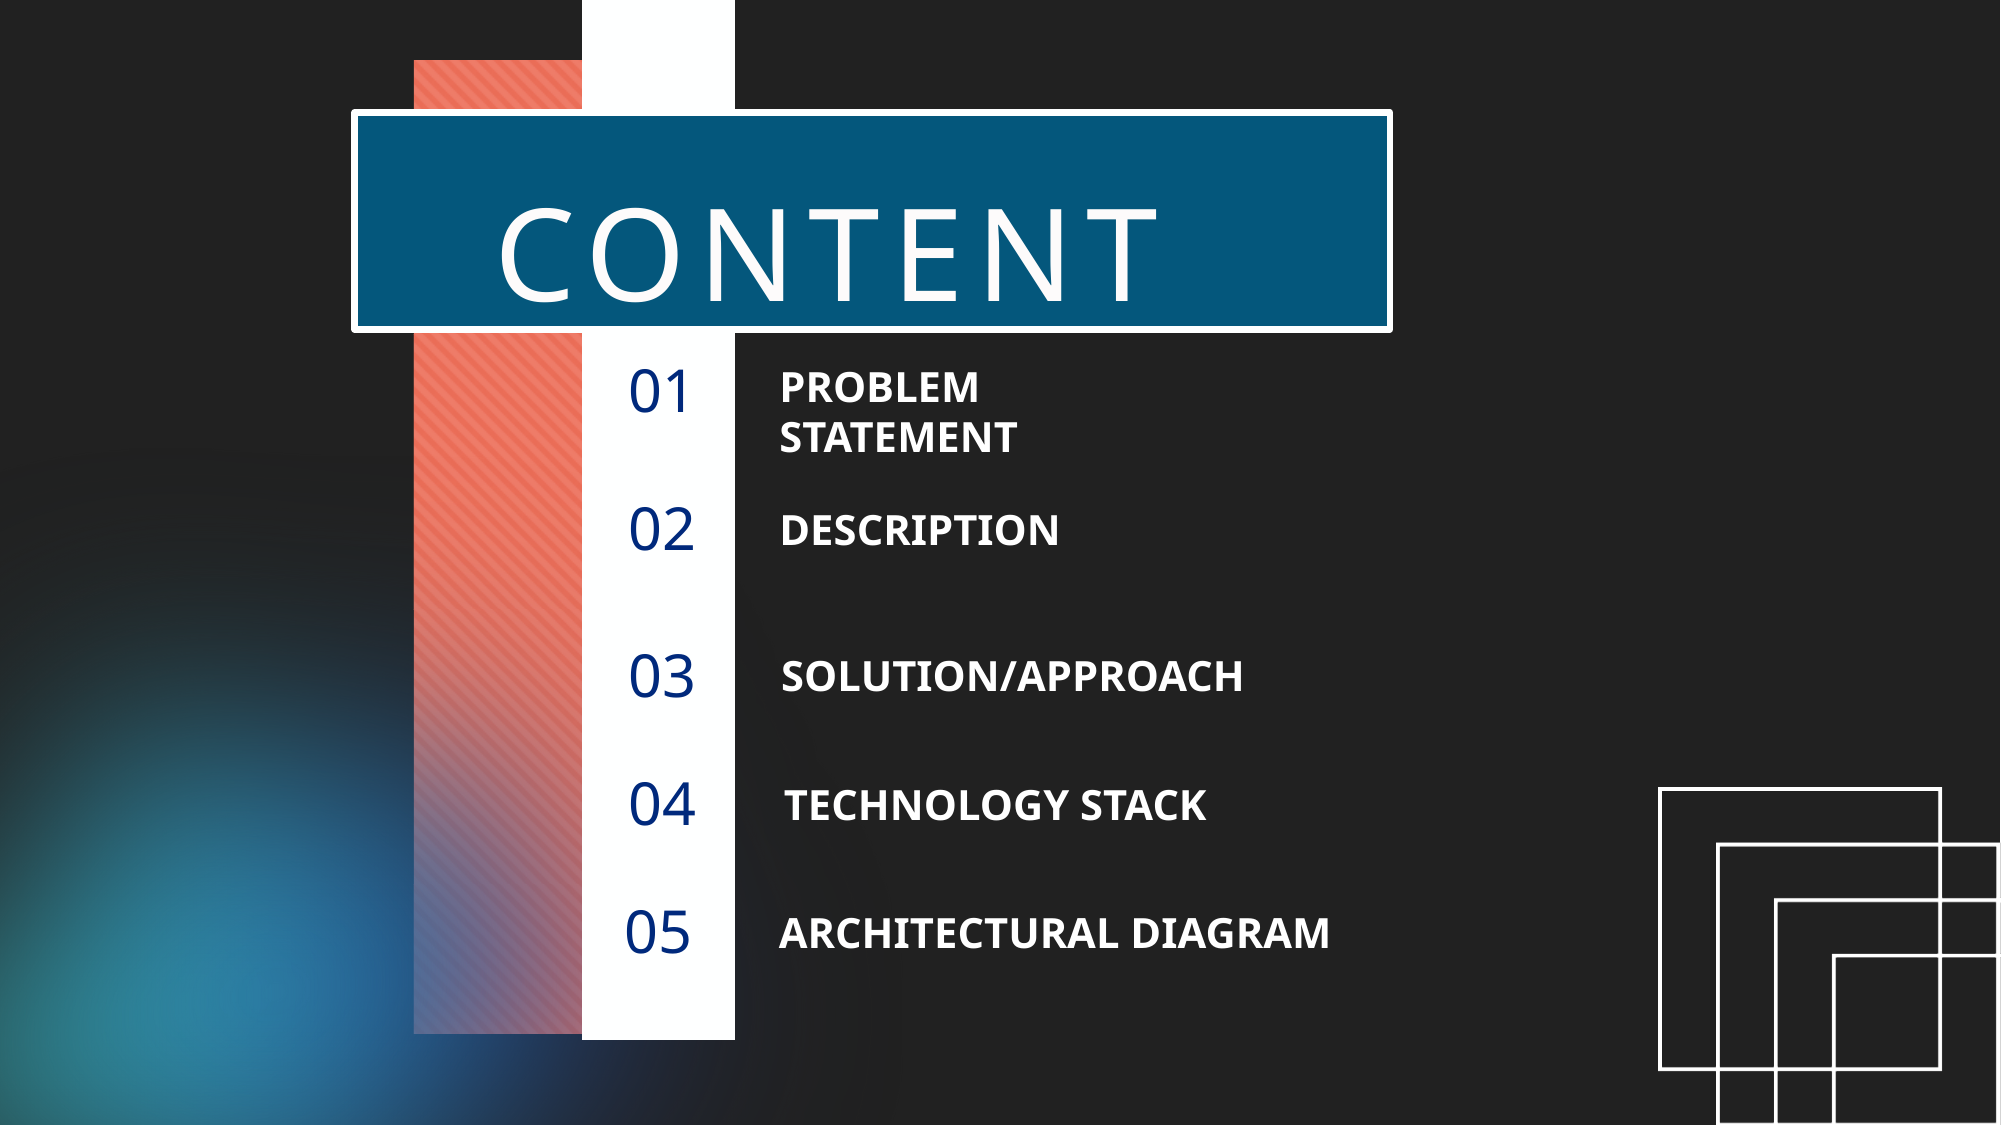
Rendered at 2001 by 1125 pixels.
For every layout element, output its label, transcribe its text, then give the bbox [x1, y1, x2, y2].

text_box ARCHITECTURAL DIAGRAM [764, 899, 1479, 965]
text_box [582, 330, 736, 1040]
text_box SOLUTION/APPROACH [766, 642, 1434, 707]
text_box TECHNOLOGY STACK [769, 771, 1458, 836]
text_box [354, 112, 1391, 330]
text_box [413, 60, 582, 109]
text_box PROBLEM STATEMENT [764, 353, 1225, 469]
text_box [413, 333, 582, 448]
text_box [1658, 787, 2000, 1125]
text_box [0, 448, 904, 1125]
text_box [582, 0, 736, 112]
text_box DESCRIPTION [764, 495, 1389, 561]
